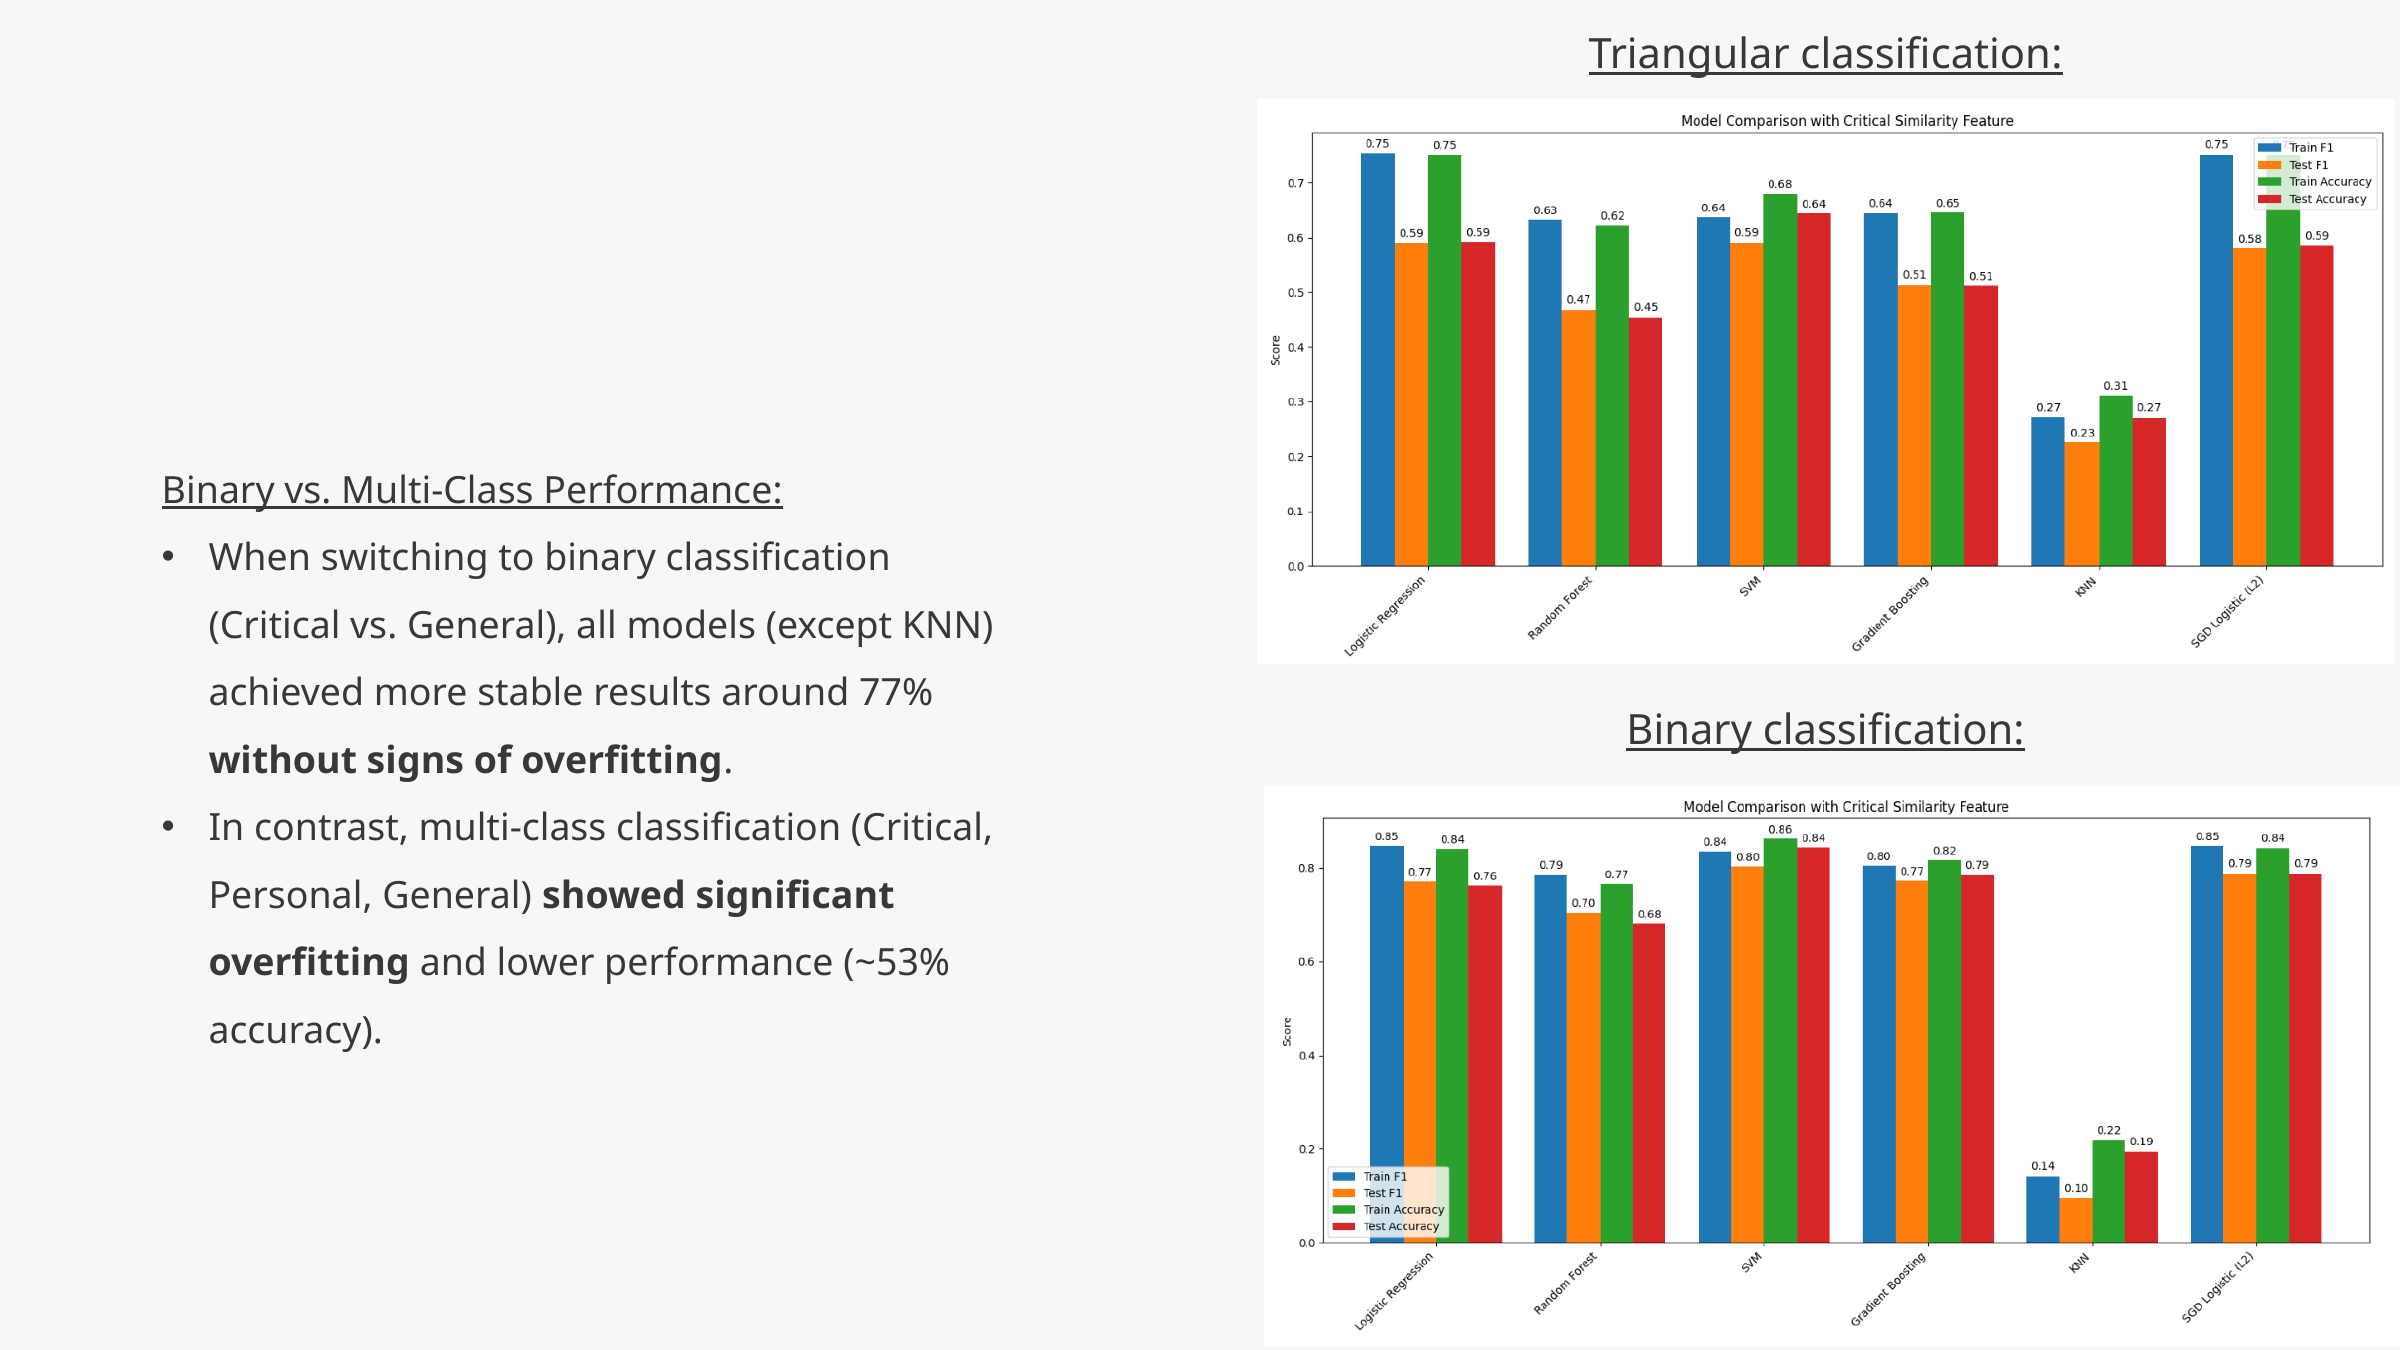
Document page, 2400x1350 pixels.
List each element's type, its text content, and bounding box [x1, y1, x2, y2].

picture [1263, 773, 2400, 1346]
picture [1257, 96, 2394, 664]
text_box Binary vs. Multi-Class Performance: When switching to binary classification (Critical vs. General), all models (except KNN) achieved more stable results around 77% without signs of overfitting. In contrast, multi-class classification (Critical, Personal, General) showed significant overfitting and lower performance (~53% accuracy). [146, 435, 1020, 1058]
text_box Triangular classification: [1565, 19, 2086, 84]
text_box Binary classification: [1608, 695, 2043, 761]
